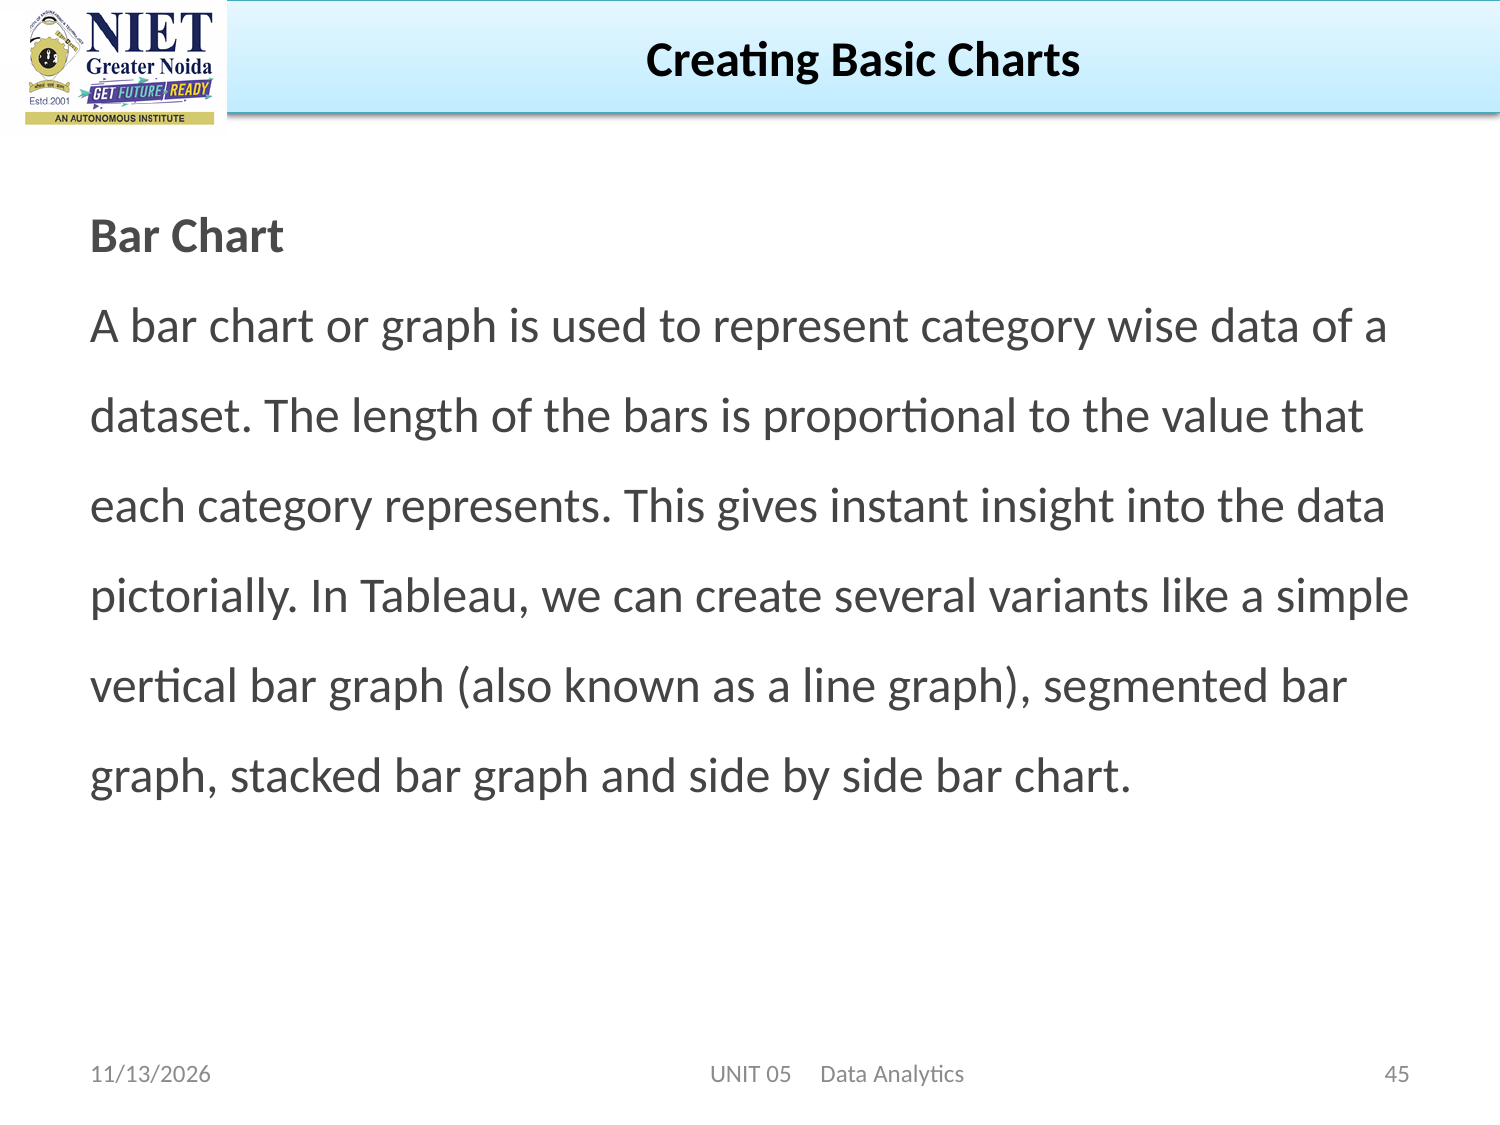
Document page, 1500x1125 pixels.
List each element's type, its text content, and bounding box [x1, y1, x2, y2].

text_box Bar Chart A bar chart or graph is used to represent category wise data of a dataset. The length of the bars is proportional to the value that each category represents. This gives instant insight into the data pictorially. In Tableau, we can create several variants like a simple vertical bar graph (also known as a line graph), segmented bar graph, stacked bar graph and side by side bar chart. [74, 165, 1425, 810]
slide_number 45 [1074, 1042, 1425, 1103]
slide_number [75, 1042, 425, 1103]
footer UNIT 05 Data Analytics [512, 1042, 1074, 1103]
picture [0, 0, 238, 137]
text_box Creating Basic Charts [230, 0, 1500, 113]
